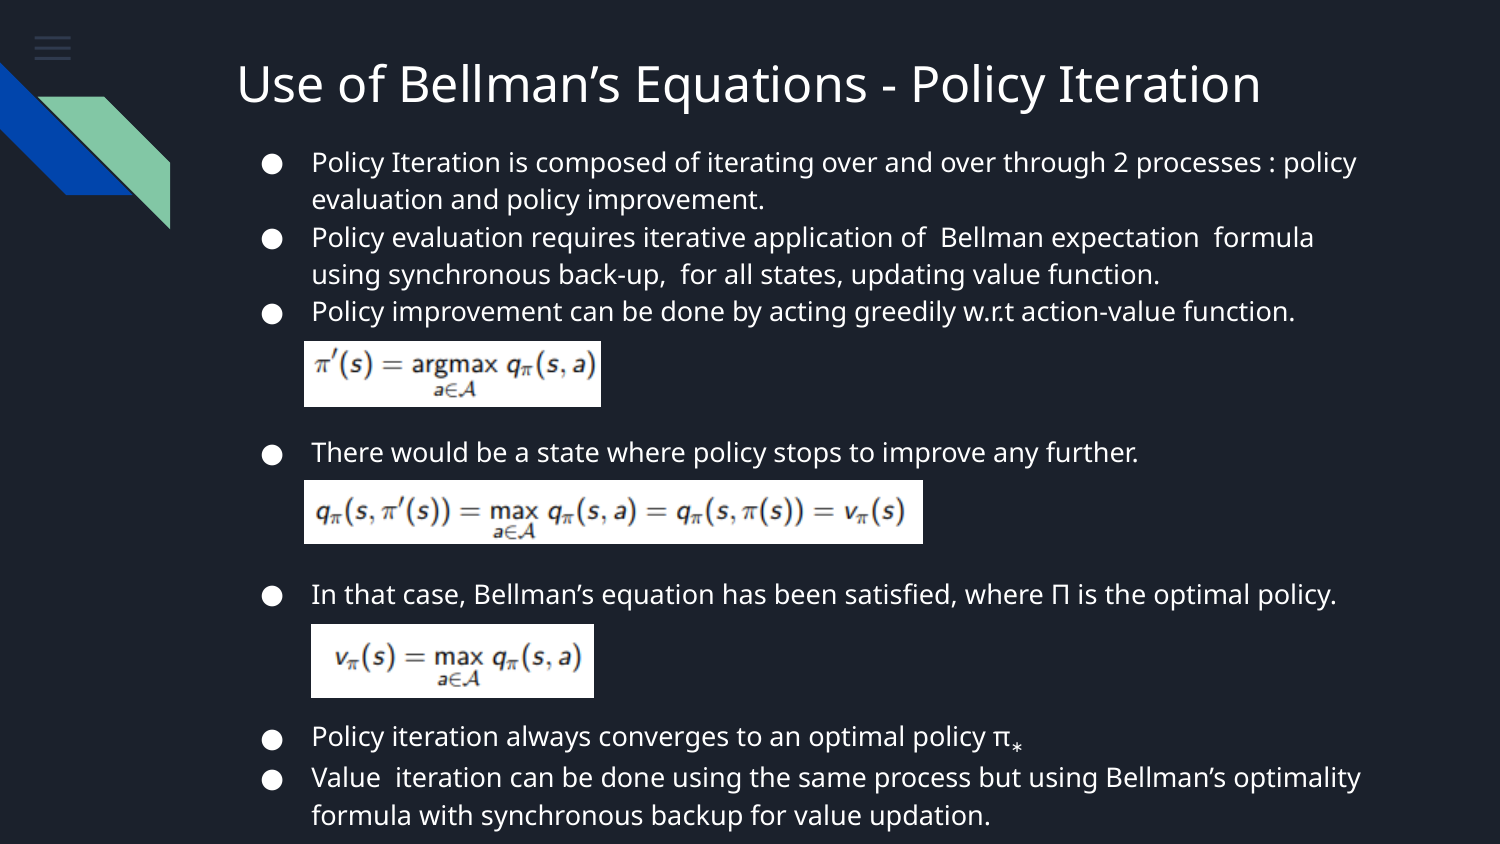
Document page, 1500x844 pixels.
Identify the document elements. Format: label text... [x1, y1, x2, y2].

picture [303, 341, 602, 408]
picture [310, 623, 595, 698]
picture [303, 471, 924, 544]
list Policy Iteration is composed of iterating over and over through 2 processes : policy evaluation and policy improvement. Policy evaluation requires iterative application of Bellman expectation formula using synchronous back-up, for all states, updating value function. Policy improvement can be done by acting greedily w.r.t action-value function. There would be a state where policy stops to improve any further. In that case, Bellman’s equation has been satisfied, where П is the optimal policy. Policy iteration always converges to an optimal policy π∗ Value iteration can be done using the same process but using Bellman’s optimality formula with synchronous backup for value updation. [221, 125, 1376, 826]
title Use of Bellman’s Equations - Policy Iteration [221, 37, 1376, 125]
